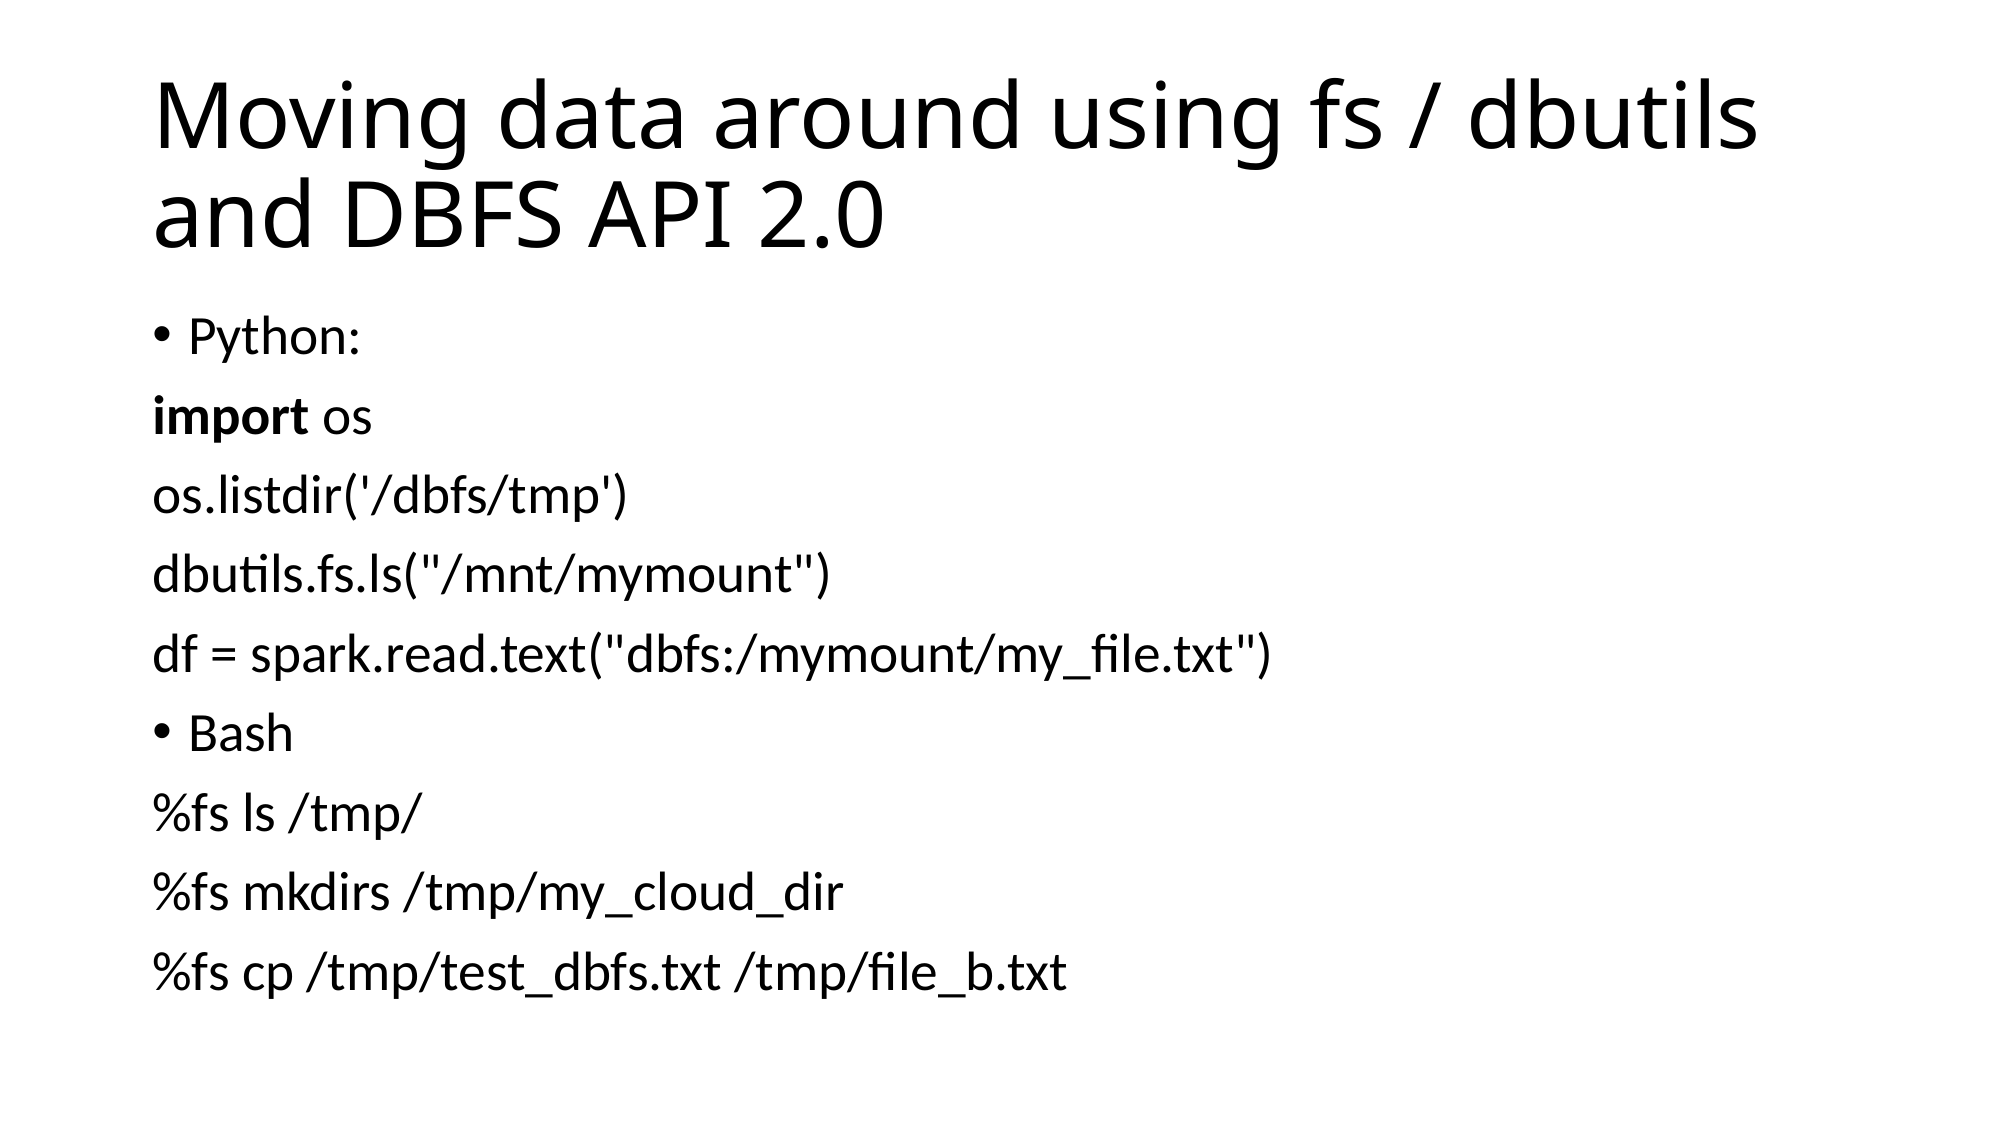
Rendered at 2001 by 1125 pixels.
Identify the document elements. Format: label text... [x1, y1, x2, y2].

list Python: import os os.listdir('/dbfs/tmp') dbutils.fs.ls("/mnt/mymount") df = spark.read.text("dbfs:/mymount/my_file.txt") Bash %fs ls /tmp/ %fs mkdirs /tmp/my_cloud_dir %fs cp /tmp/test_dbfs.txt /tmp/file_b.txt [137, 299, 1863, 1014]
title Moving data around using fs / dbutils and DBFS API 2.0 [137, 59, 1863, 278]
